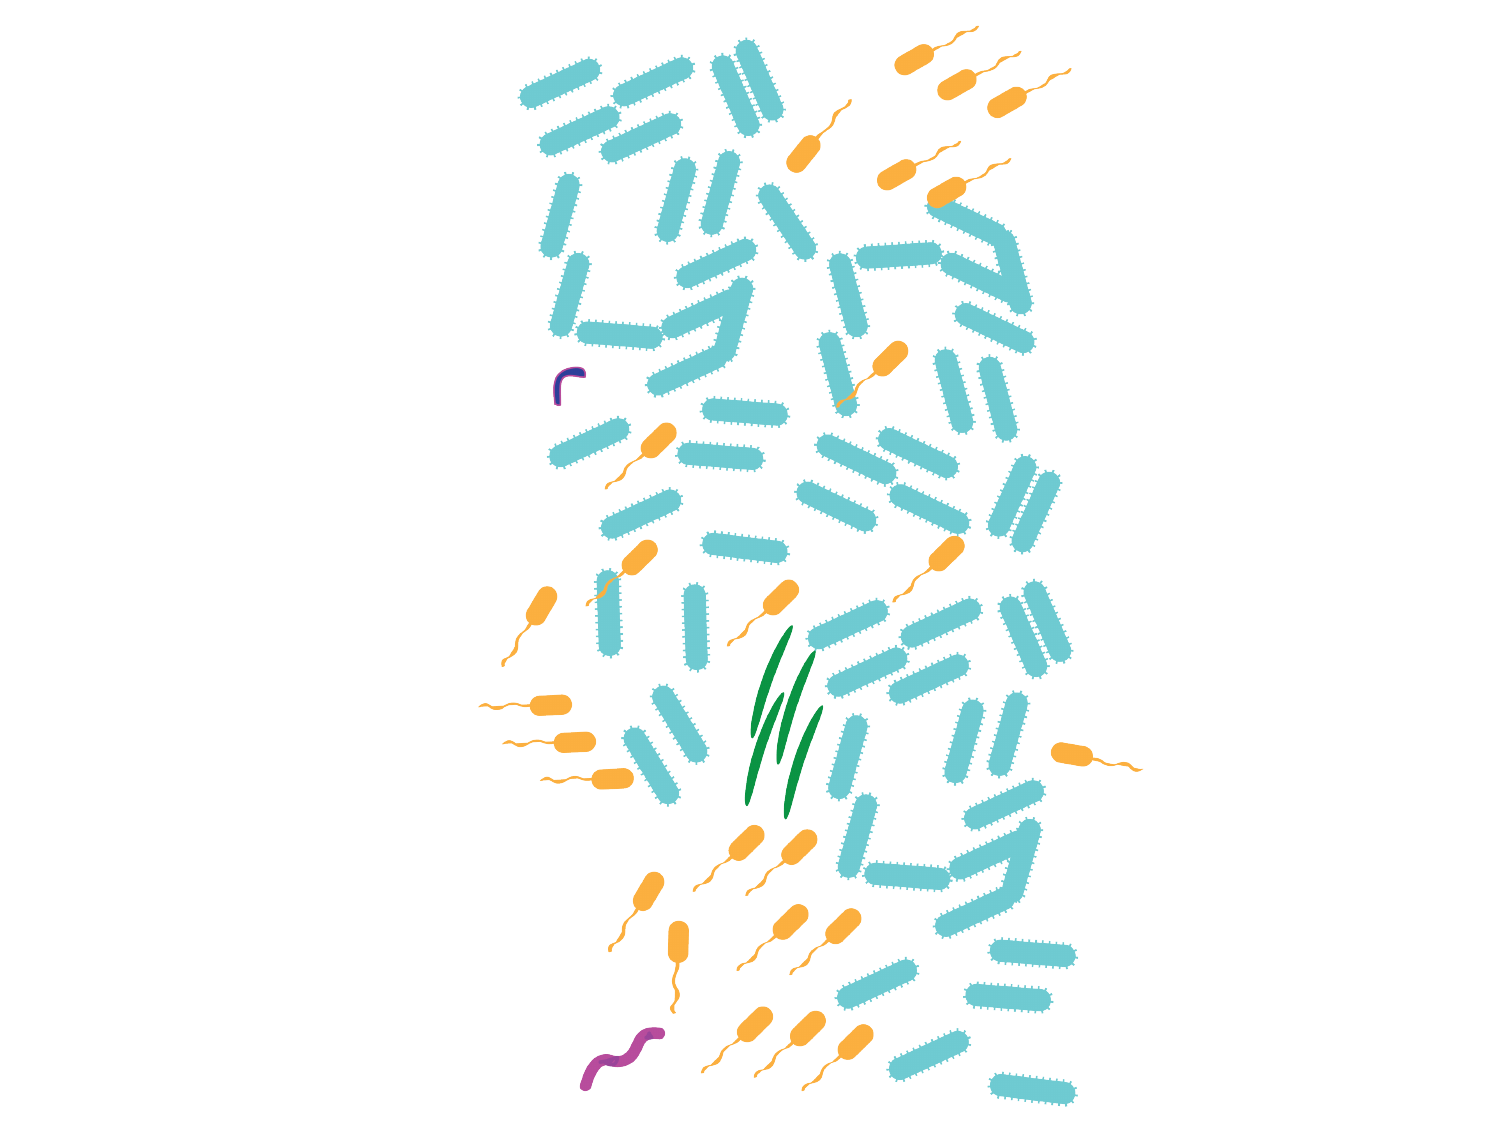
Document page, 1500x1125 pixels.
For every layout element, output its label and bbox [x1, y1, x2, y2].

picture [119, 3, 1168, 1125]
